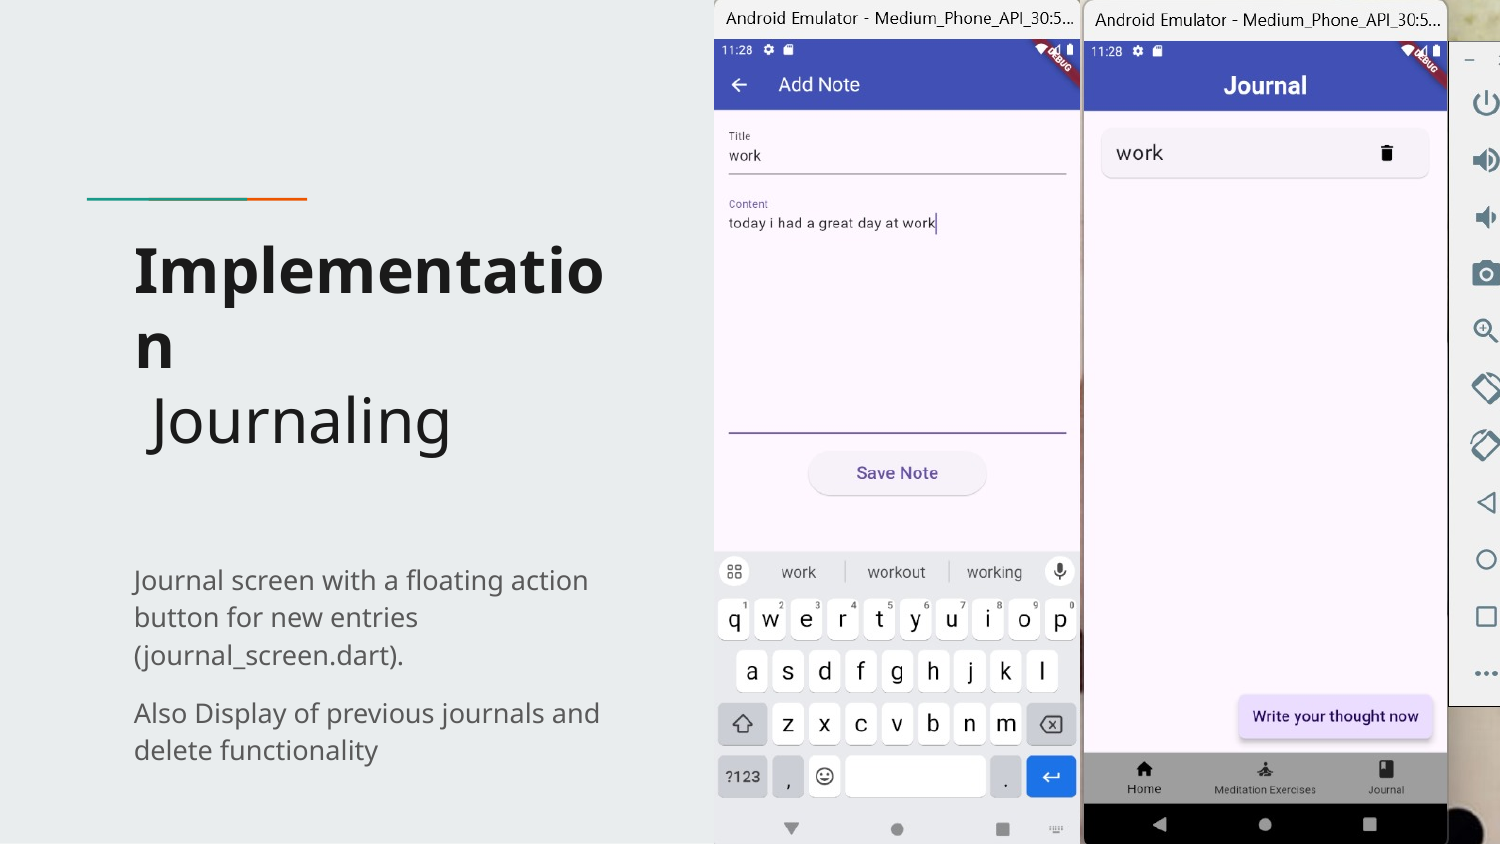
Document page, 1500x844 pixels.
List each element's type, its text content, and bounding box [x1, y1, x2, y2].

title Implementation Journaling [119, 216, 662, 494]
subtitle Journal screen with a floating action button for new entries (journal_screen.dart). Also Display of previous journals and delete functionality [118, 543, 673, 733]
picture [714, 0, 1500, 844]
